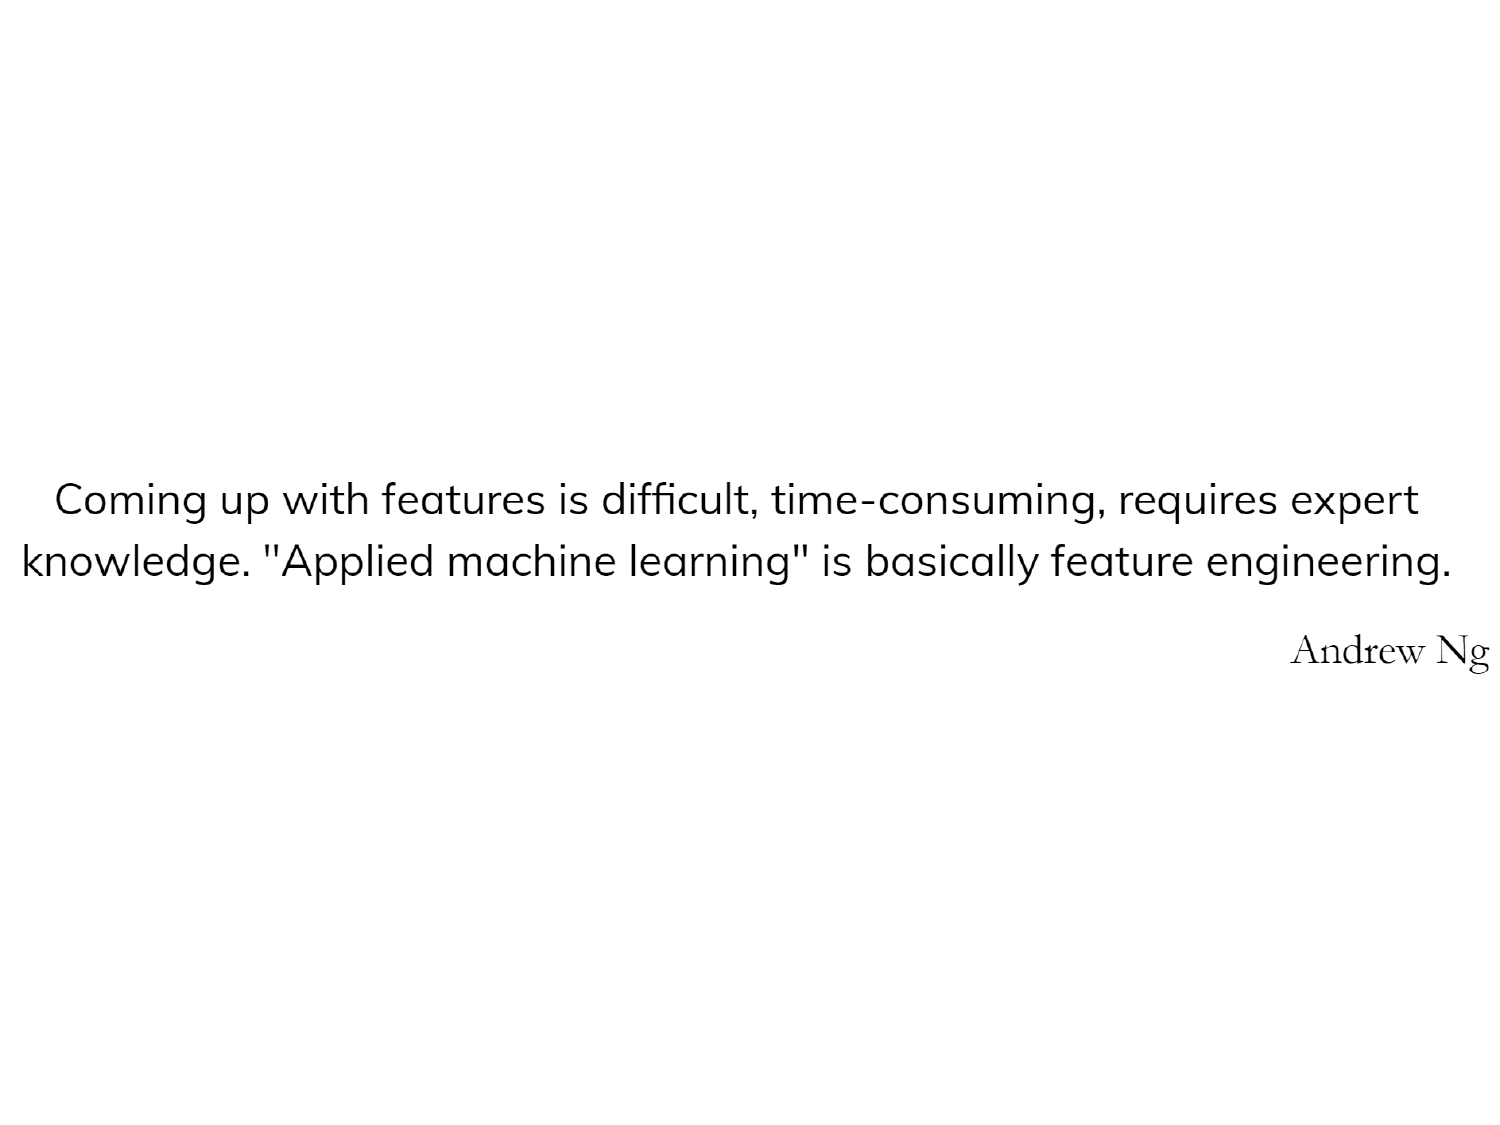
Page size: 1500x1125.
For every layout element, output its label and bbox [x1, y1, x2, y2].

picture [0, 442, 1500, 683]
